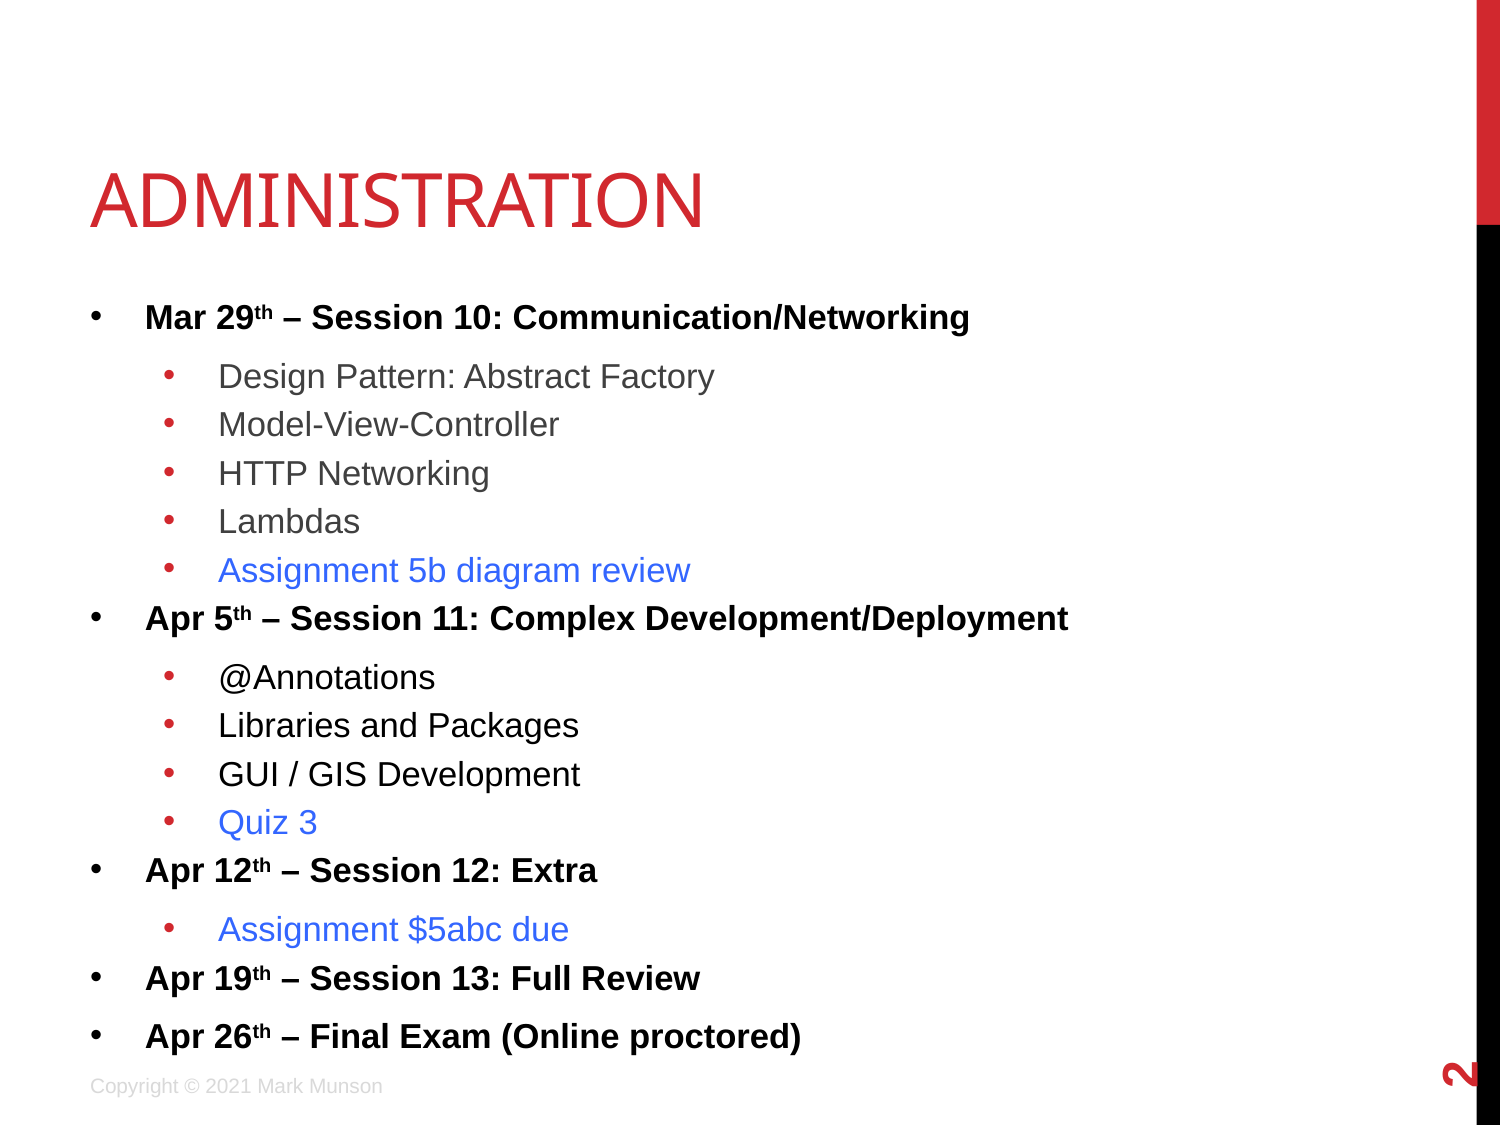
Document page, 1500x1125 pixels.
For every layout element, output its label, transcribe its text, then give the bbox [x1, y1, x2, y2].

list Mar 29th – Session 10: Communication/Networking Design Pattern: Abstract Factory Model-View-Controller HTTP Networking Lambdas Assignment 5b diagram review Apr 5th – Session 11: Complex Development/Deployment @Annotations Libraries and Packages GUI / GIS Development Quiz 3 Apr 12th – Session 12: Extra Assignment $5abc due Apr 19th – Session 13: Full Review Apr 26th – Final Exam (Online proctored) [75, 287, 1448, 1066]
title Administration [75, 25, 1025, 250]
footer Copyright © 2021 Mark Munson [75, 1065, 638, 1112]
slide_number 2 [1427, 887, 1488, 1104]
